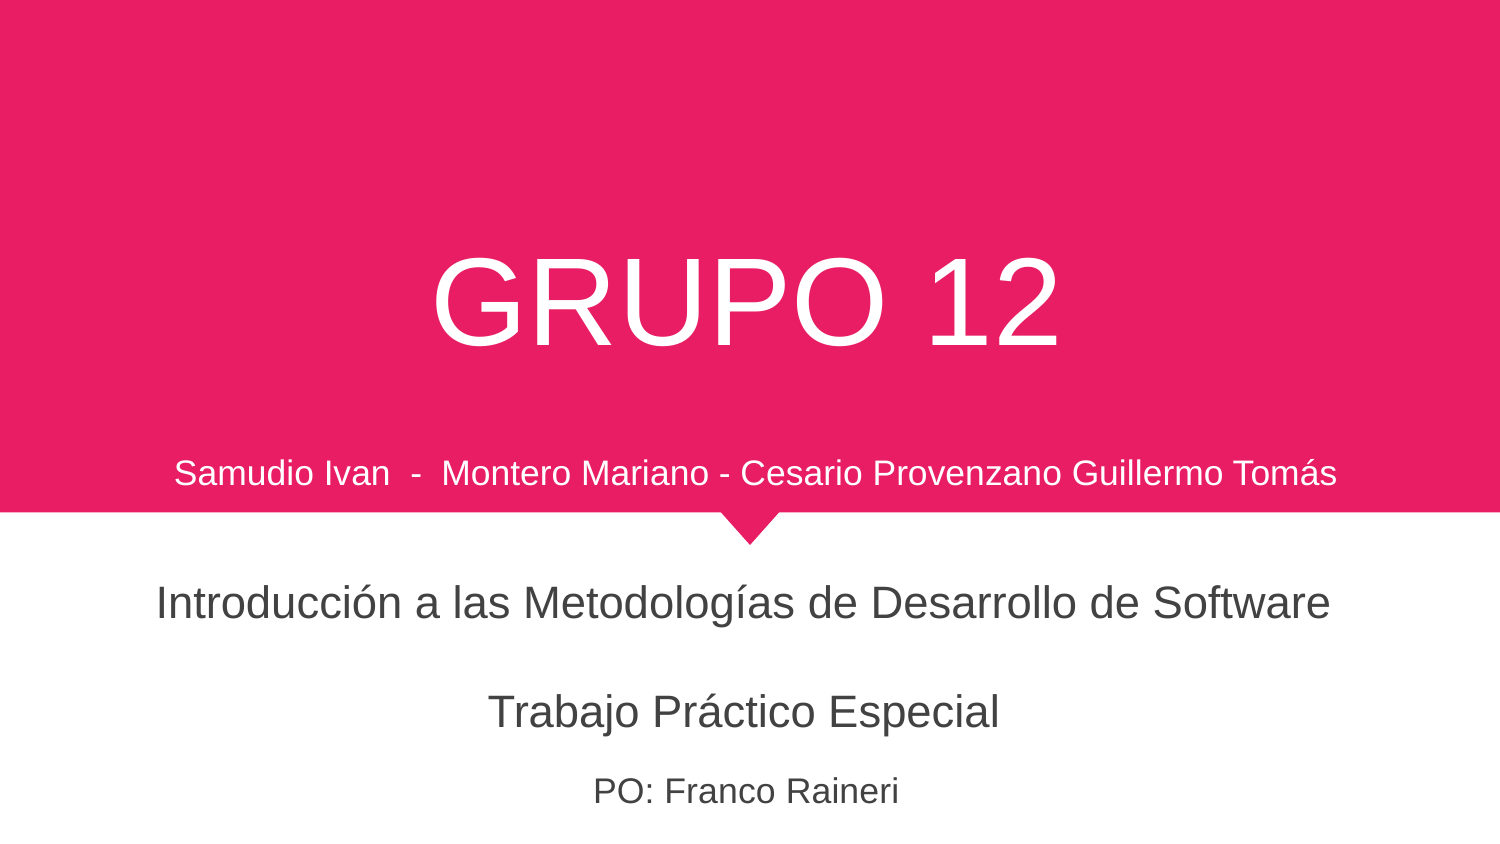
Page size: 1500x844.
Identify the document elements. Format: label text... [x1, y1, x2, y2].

subtitle PO: Franco Raineri [2, 752, 1492, 827]
title GRUPO 12 [67, 105, 1427, 386]
text_box Samudio Ivan - Montero Mariano - Cesario Provenzano Guillermo Tomás [0, 434, 1500, 508]
subtitle Introducción a las Metodologías de Desarrollo de Software Trabajo Práctico Especial [5, 557, 1495, 753]
